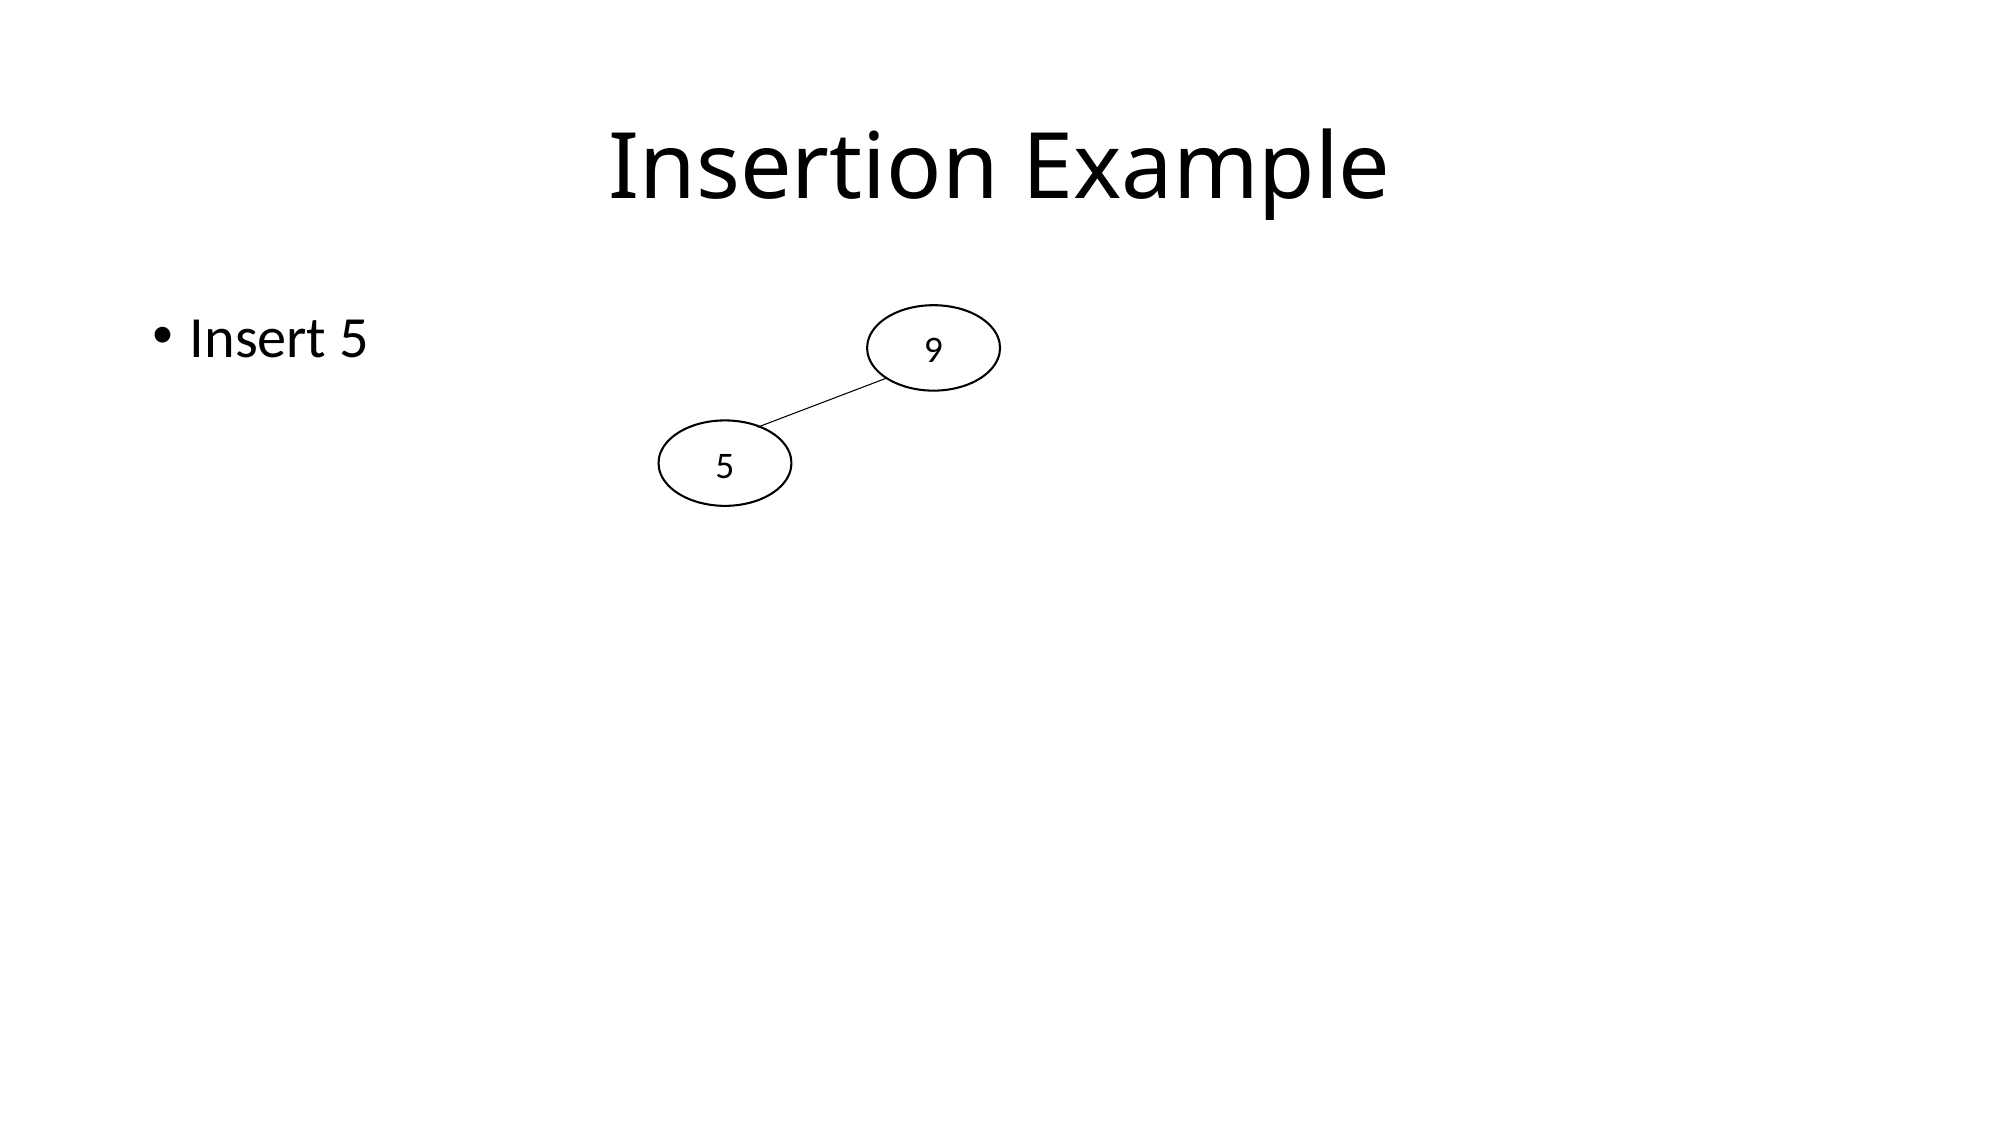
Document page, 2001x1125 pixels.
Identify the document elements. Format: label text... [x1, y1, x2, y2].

title Insertion Example [137, 59, 1863, 278]
text_box 9 [866, 304, 1002, 392]
text_box 5 [657, 419, 793, 507]
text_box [757, 378, 887, 428]
list Insert 5 [137, 299, 1863, 1014]
